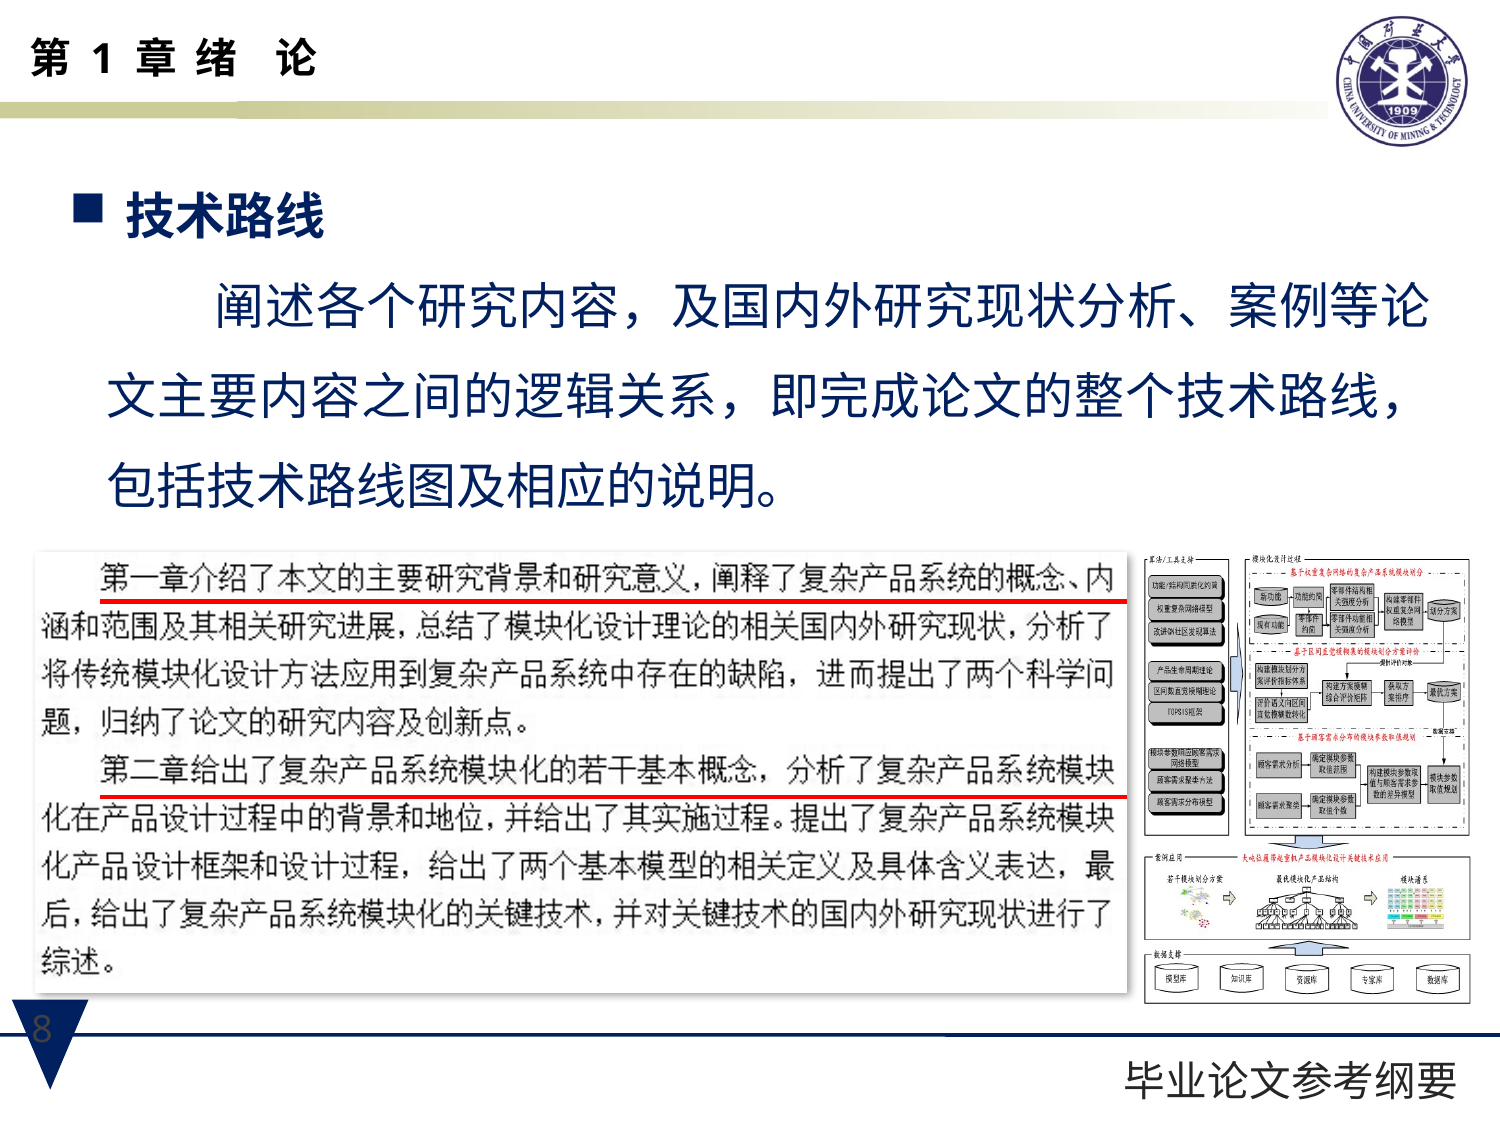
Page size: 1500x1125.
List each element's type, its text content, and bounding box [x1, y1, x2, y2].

picture [34, 551, 1127, 993]
text_box 第 1 章 绪 论 [14, 0, 1497, 114]
text_box 技术路线 阐述各个研究内容，及国内外研究现状分析、案例等论文主要内容之间的逻辑关系，即完成论文的整个技术路线，包括技术路线图及相应的说明。 [52, 145, 1447, 488]
picture [1144, 551, 1471, 1010]
picture [1328, 114, 1475, 154]
